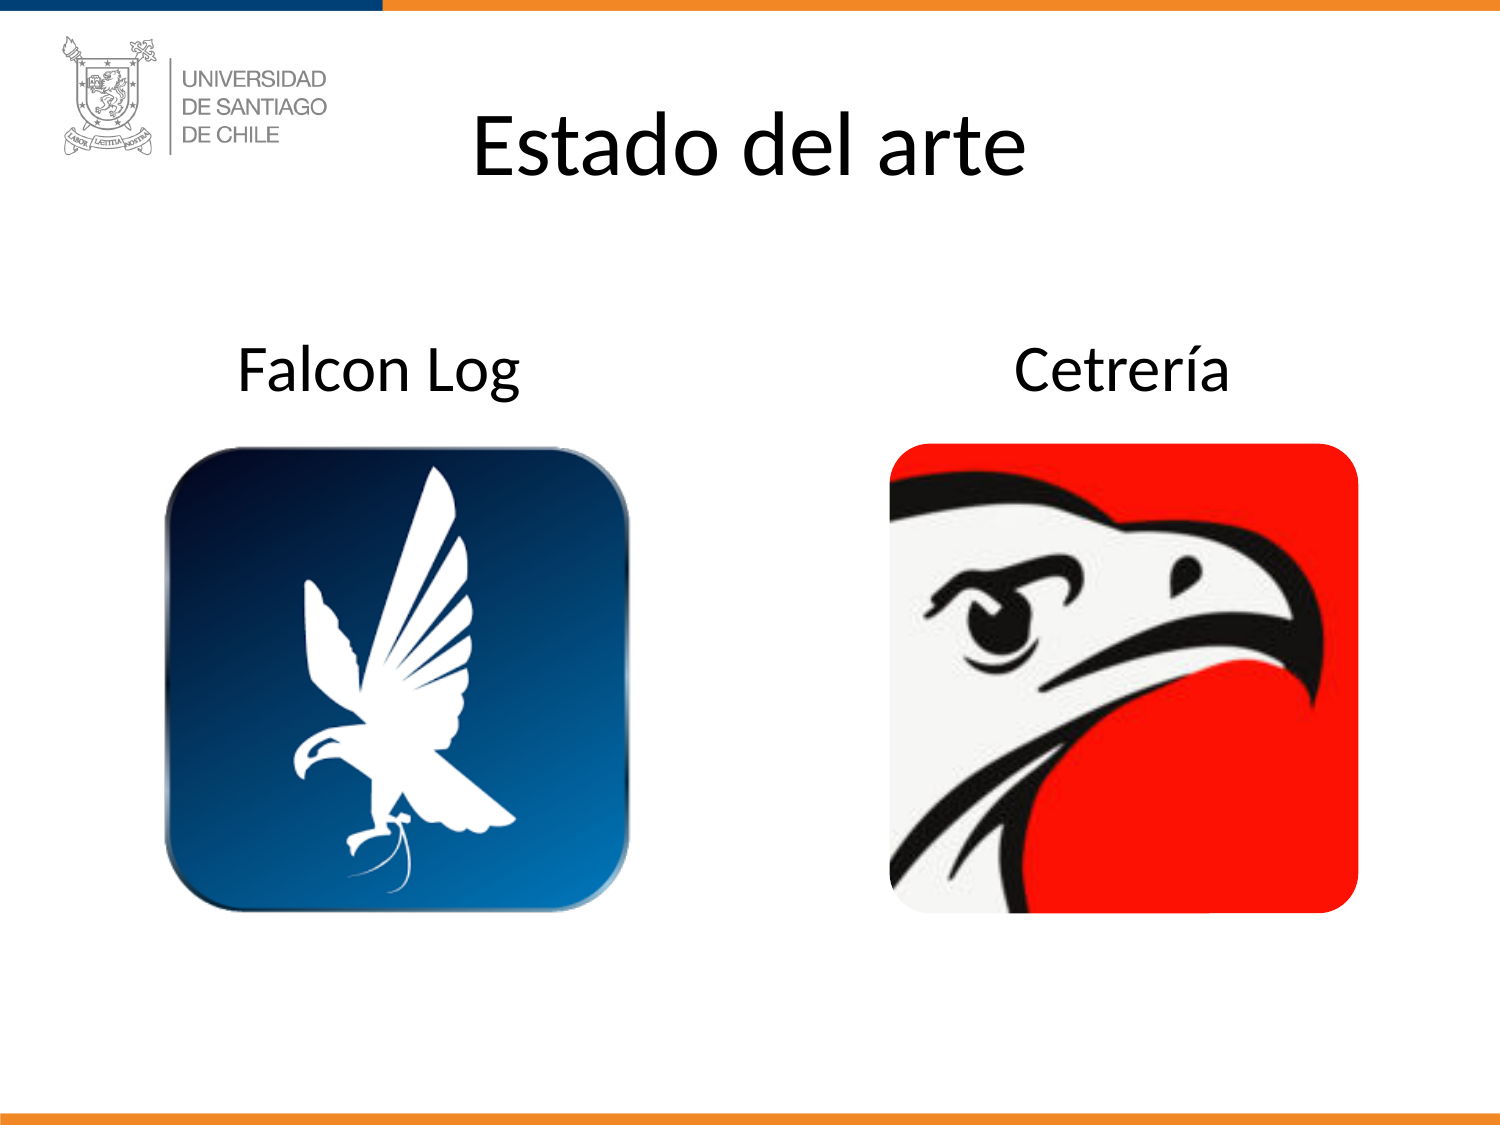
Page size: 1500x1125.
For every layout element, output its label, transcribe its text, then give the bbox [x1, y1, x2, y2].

title Estado del arte [75, 45, 1425, 233]
text_box Cetrería [898, 317, 1349, 412]
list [162, 444, 632, 914]
picture [0, 0, 1500, 1125]
text_box Falcon Log [154, 317, 605, 412]
